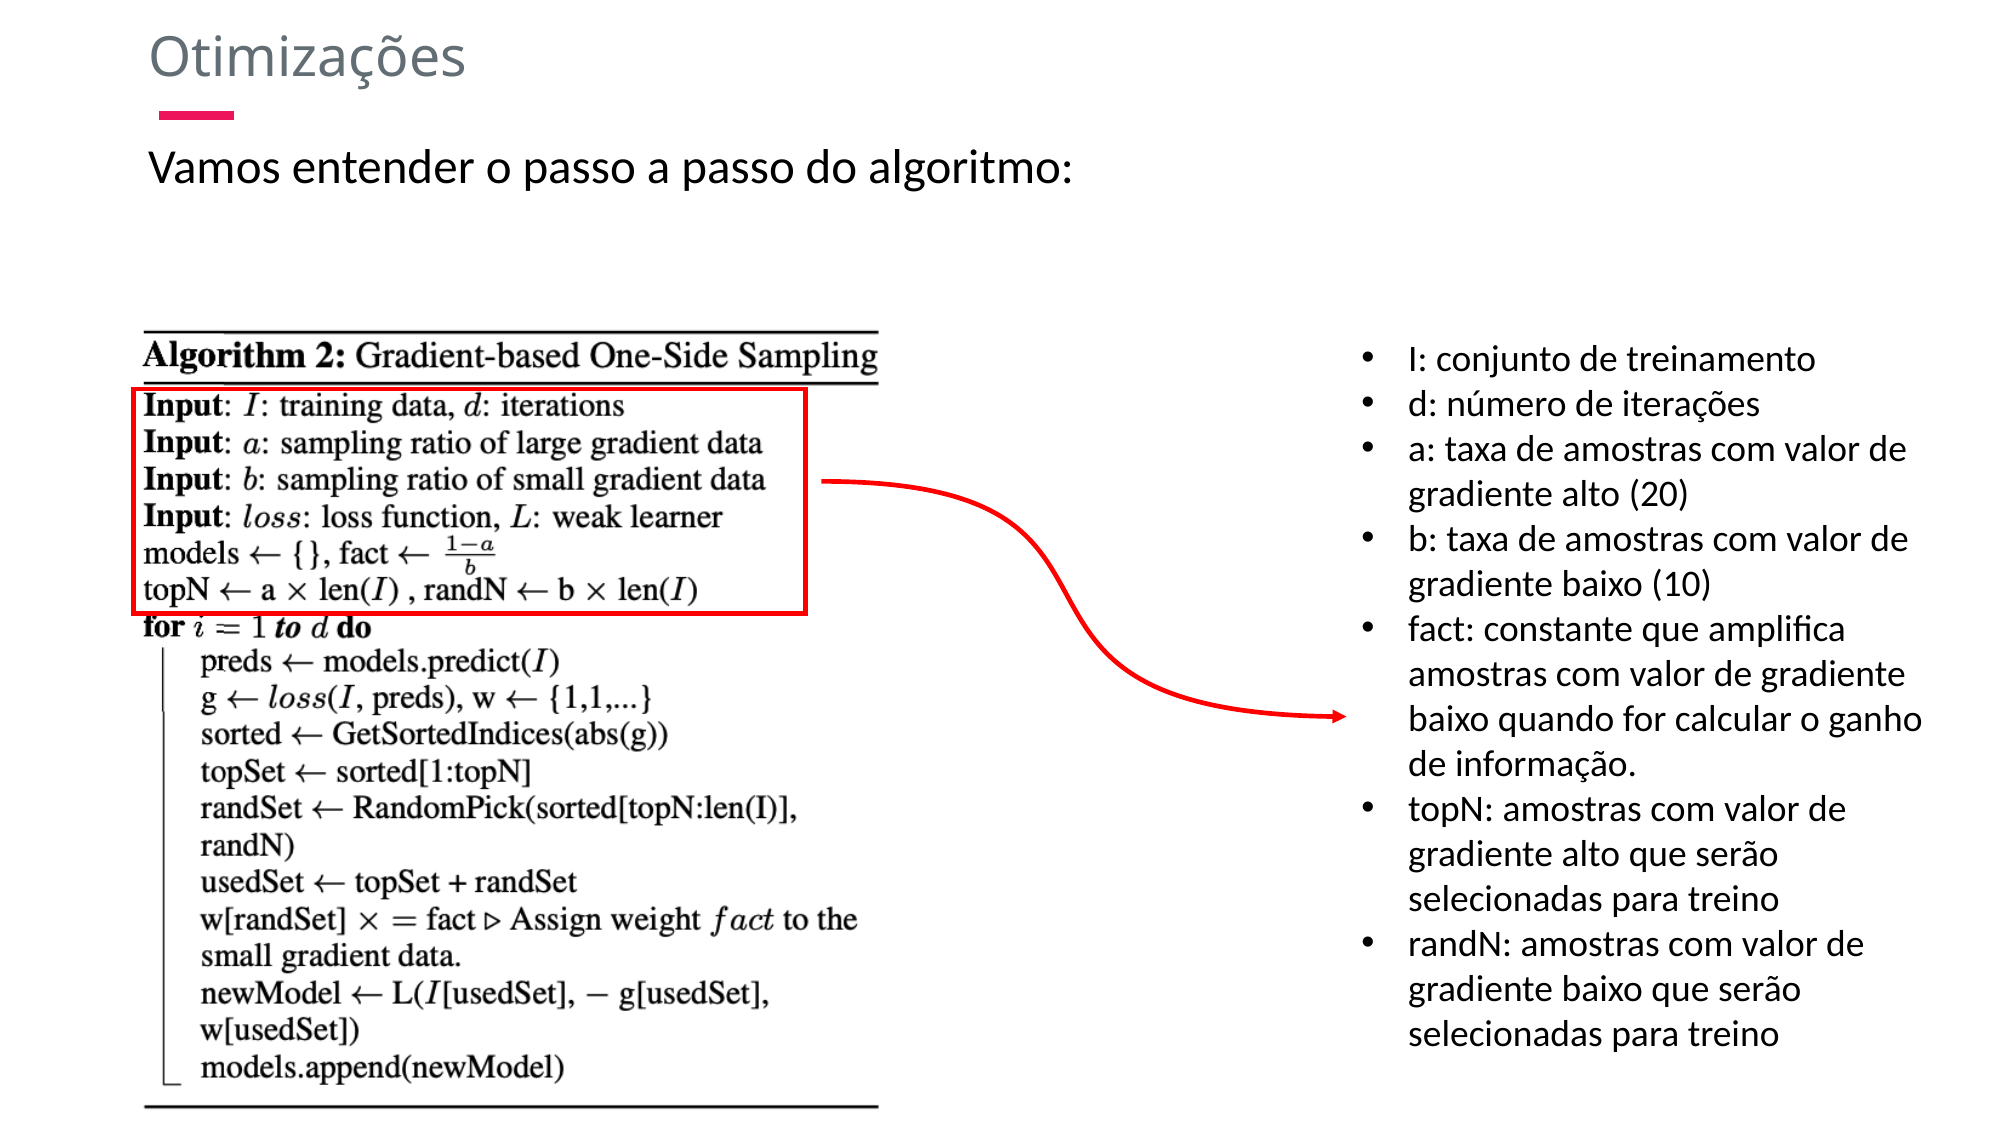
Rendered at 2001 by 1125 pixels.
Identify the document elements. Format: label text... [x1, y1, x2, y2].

text_box Otimizações [133, 13, 1132, 95]
text_box I: conjunto de treinamento d: número de iterações a: taxa de amostras com valor de gradiente alto (20) b: taxa de amostras com valor de gradiente baixo (10) fact: constante que amplifica amostras com valor de gradiente baixo quando for calcular o ganho de informação. topN: amostras com valor de gradiente alto que serão selecionadas para treino randN: amostras com valor de gradiente baixo que serão selecionadas para treino [1346, 326, 1942, 1107]
text_box Vamos entender o passo a passo do algoritmo: [133, 126, 1955, 201]
picture [133, 325, 885, 1114]
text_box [821, 481, 1347, 721]
